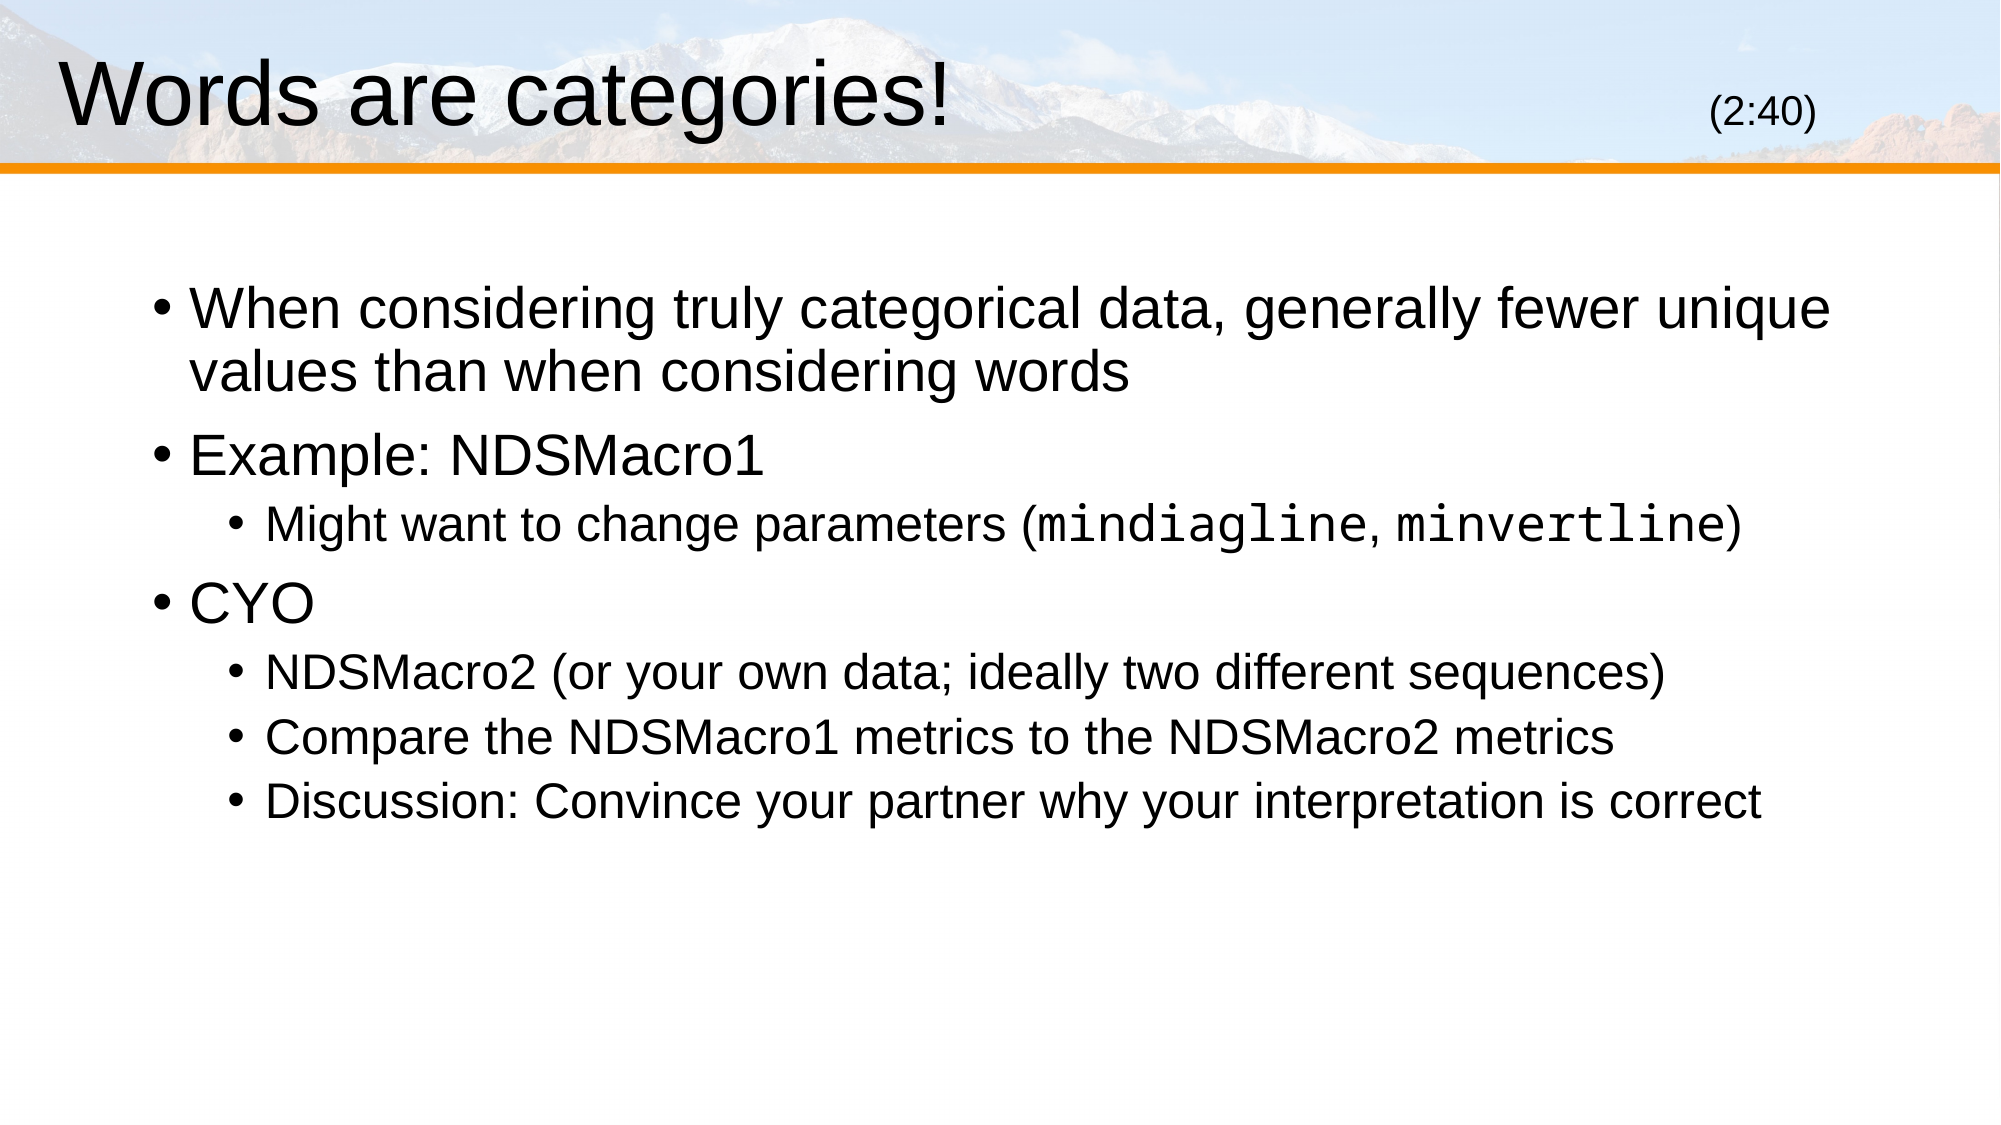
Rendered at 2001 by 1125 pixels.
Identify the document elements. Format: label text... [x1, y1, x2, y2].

list When considering truly categorical data, generally fewer unique values than when considering words Example: NDSMacro1 Might want to change parameters (mindiagline, minvertline) CYO NDSMacro2 (or your own data; ideally two different sequences) Compare the NDSMacro1 metrics to the NDSMacro2 metrics Discussion: Convince your partner why your interpretation is correct [137, 270, 1863, 985]
picture [0, 0, 2000, 1125]
title Words are categories! (2:40) [43, 3, 1953, 188]
